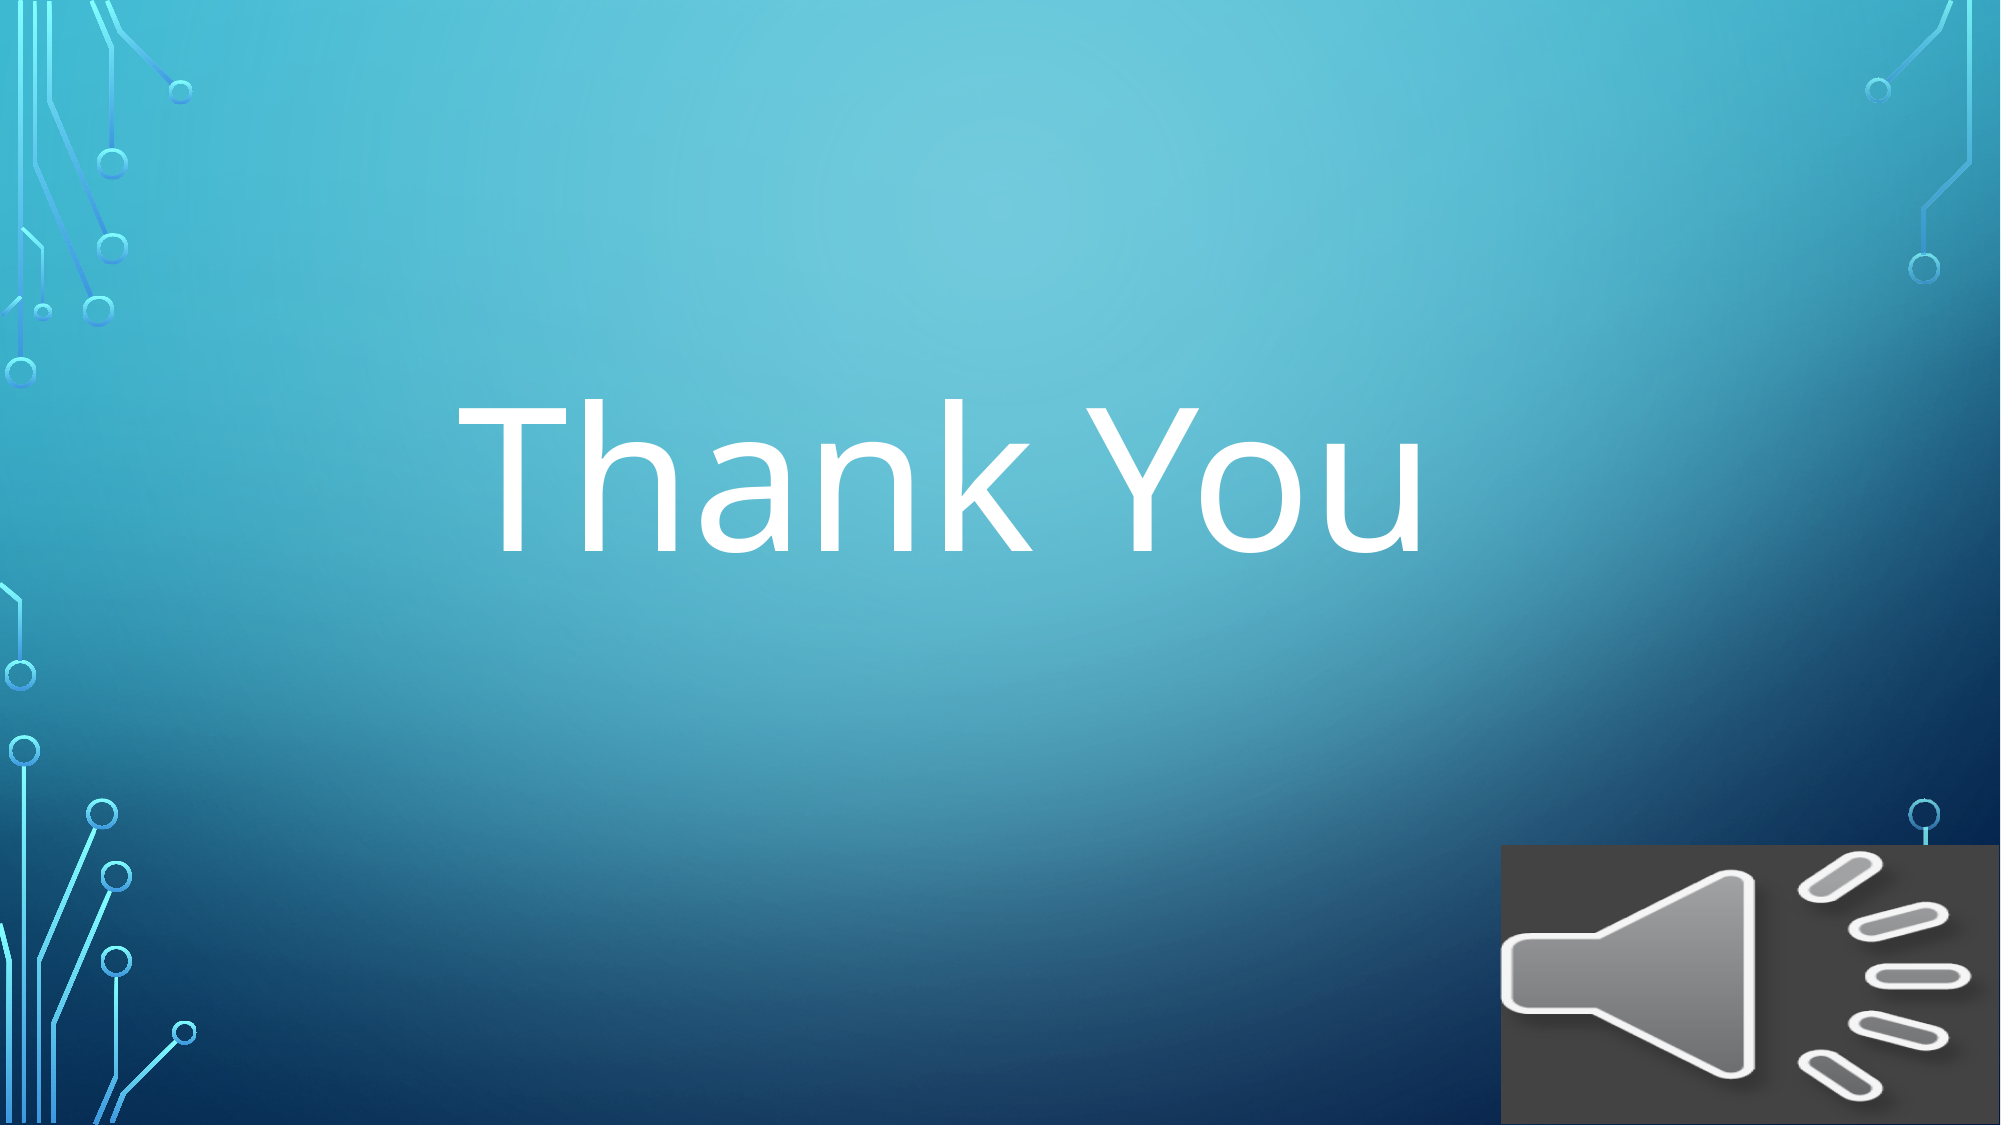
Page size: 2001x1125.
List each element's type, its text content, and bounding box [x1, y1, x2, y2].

picture [1499, 843, 2000, 1125]
text_box Thank You [443, 343, 1616, 599]
